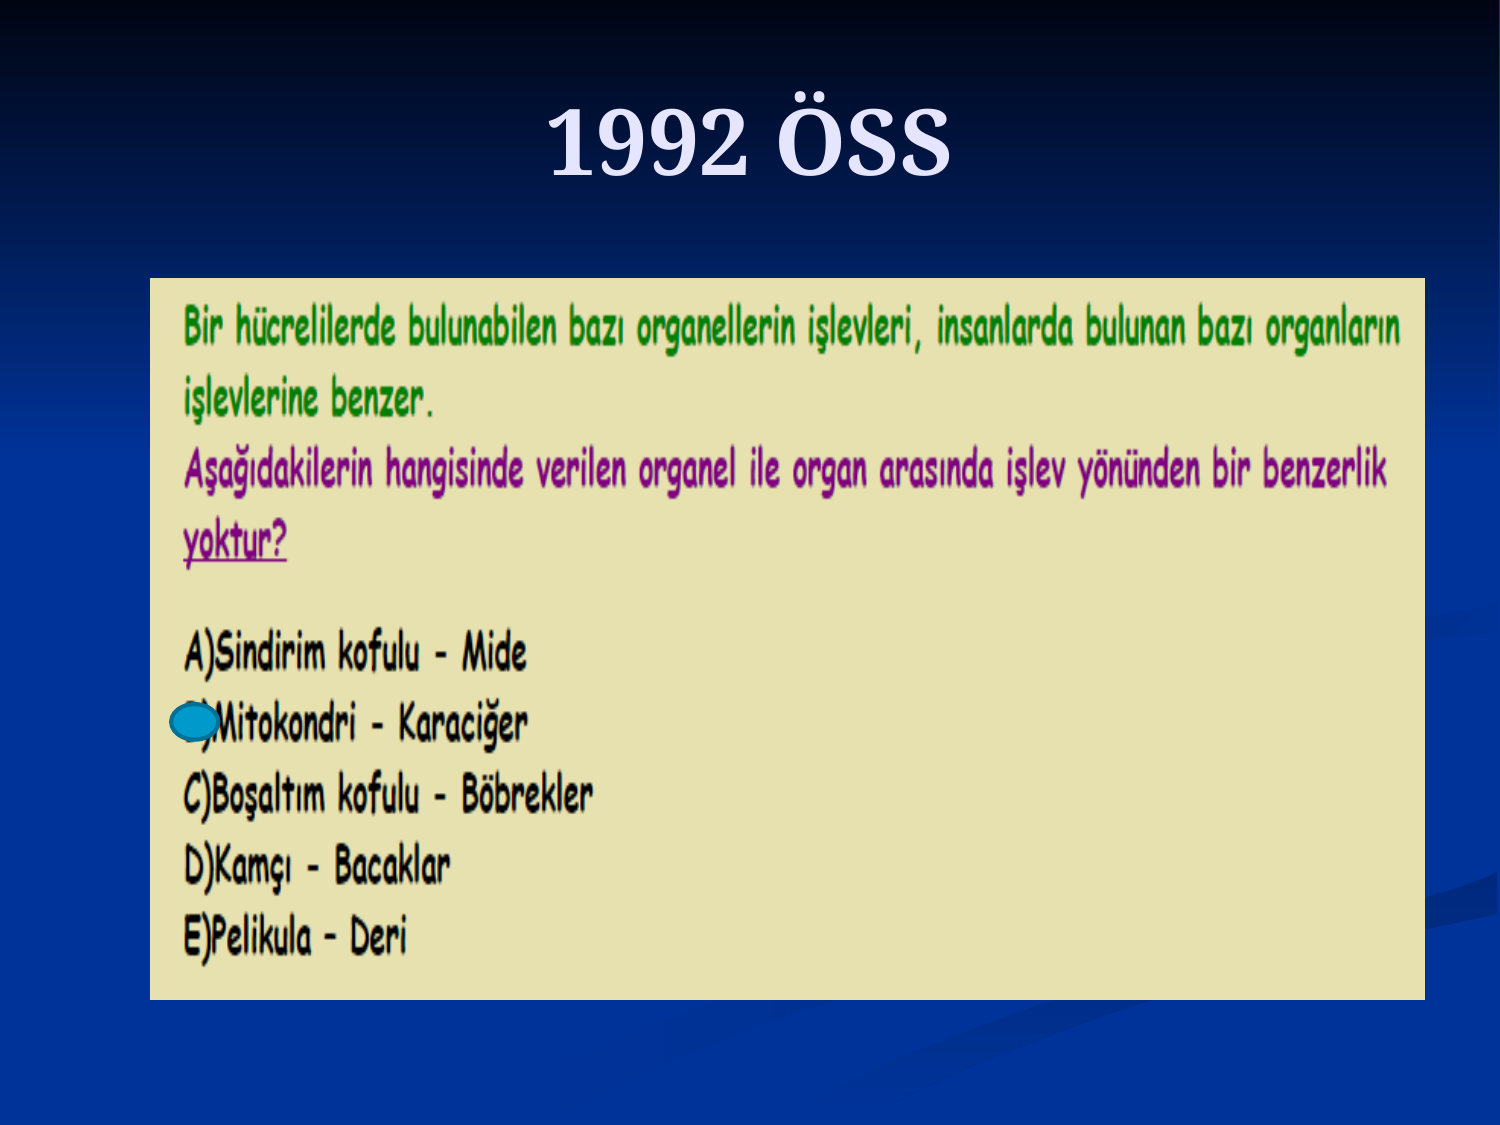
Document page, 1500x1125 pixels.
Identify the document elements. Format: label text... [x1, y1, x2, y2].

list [149, 278, 1426, 1000]
title 1992 ÖSS [74, 44, 1426, 233]
